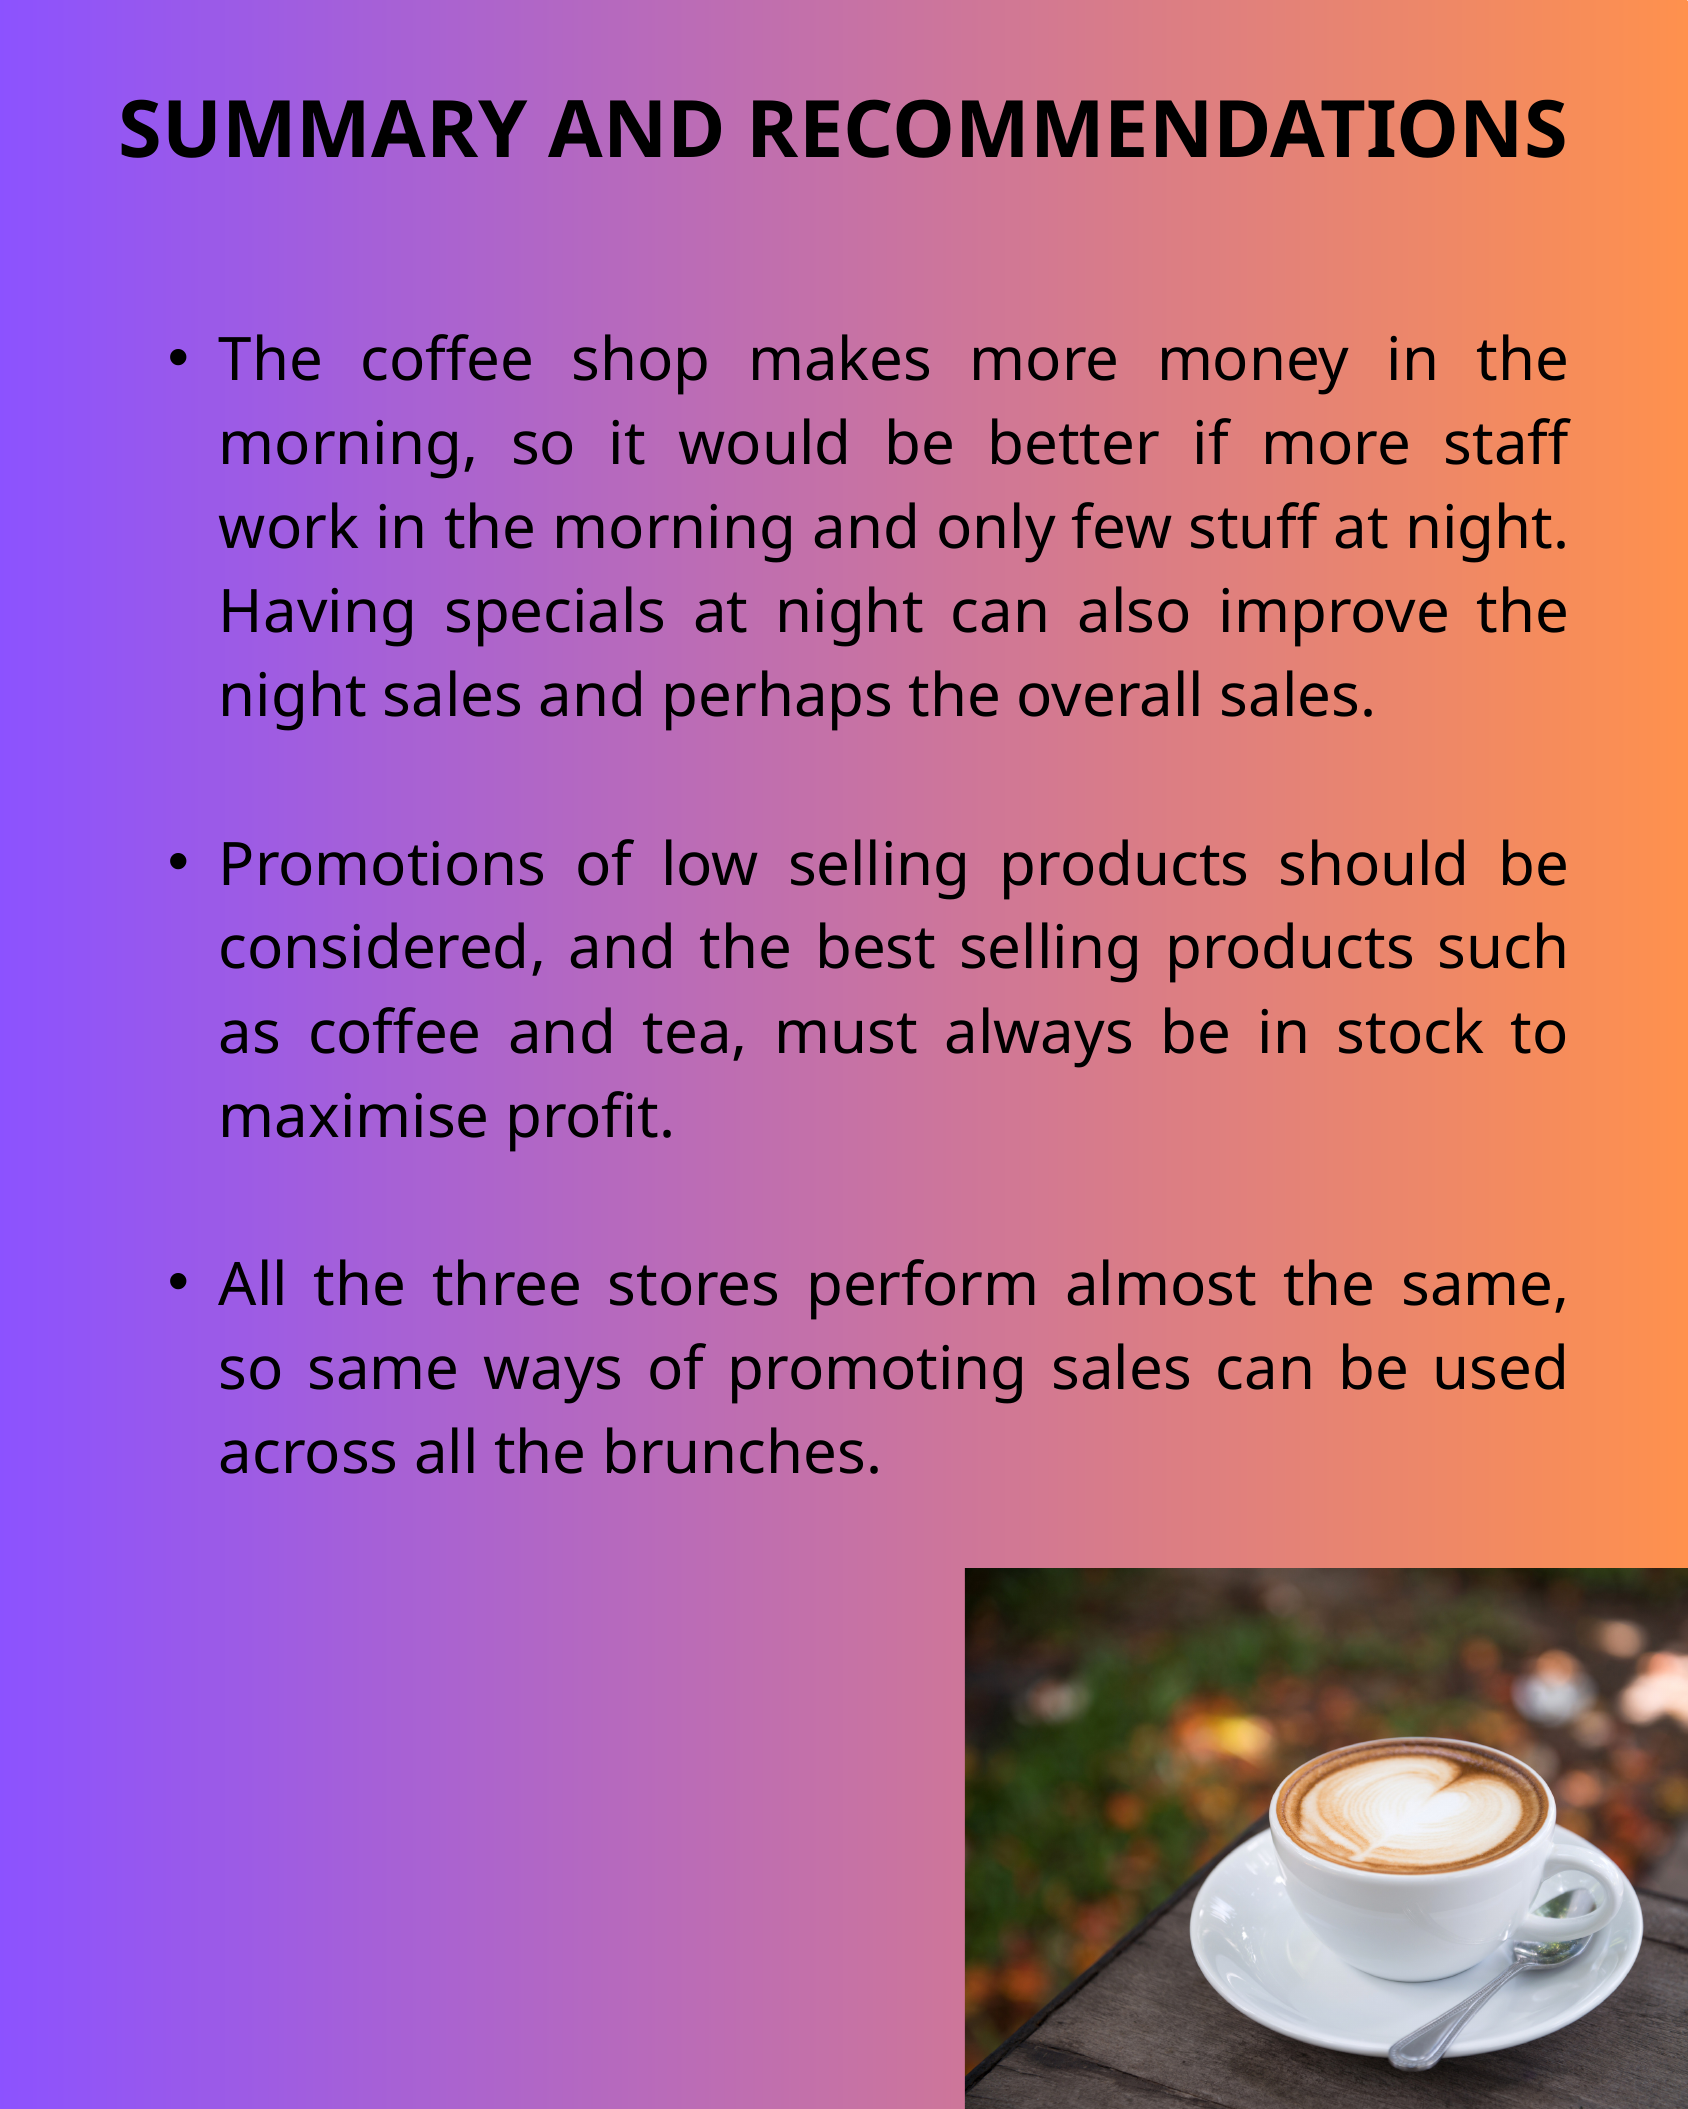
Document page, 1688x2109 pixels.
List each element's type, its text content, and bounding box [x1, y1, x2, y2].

text_box [964, 1568, 1688, 2109]
text_box The coffee shop makes more money in the morning, so it would be better if more staff work in the morning and only few stuff at night. Having specials at night can also improve the night sales and perhaps the overall sales. Promotions of low selling products should be considered, and the best selling products such as coffee and tea, must always be in stock to maximise profit. All the three stores perform almost the same, so same ways of promoting sales can be used across all the brunches. [116, 308, 1571, 1486]
text_box SUMMARY AND RECOMMENDATIONS [116, 62, 1571, 174]
